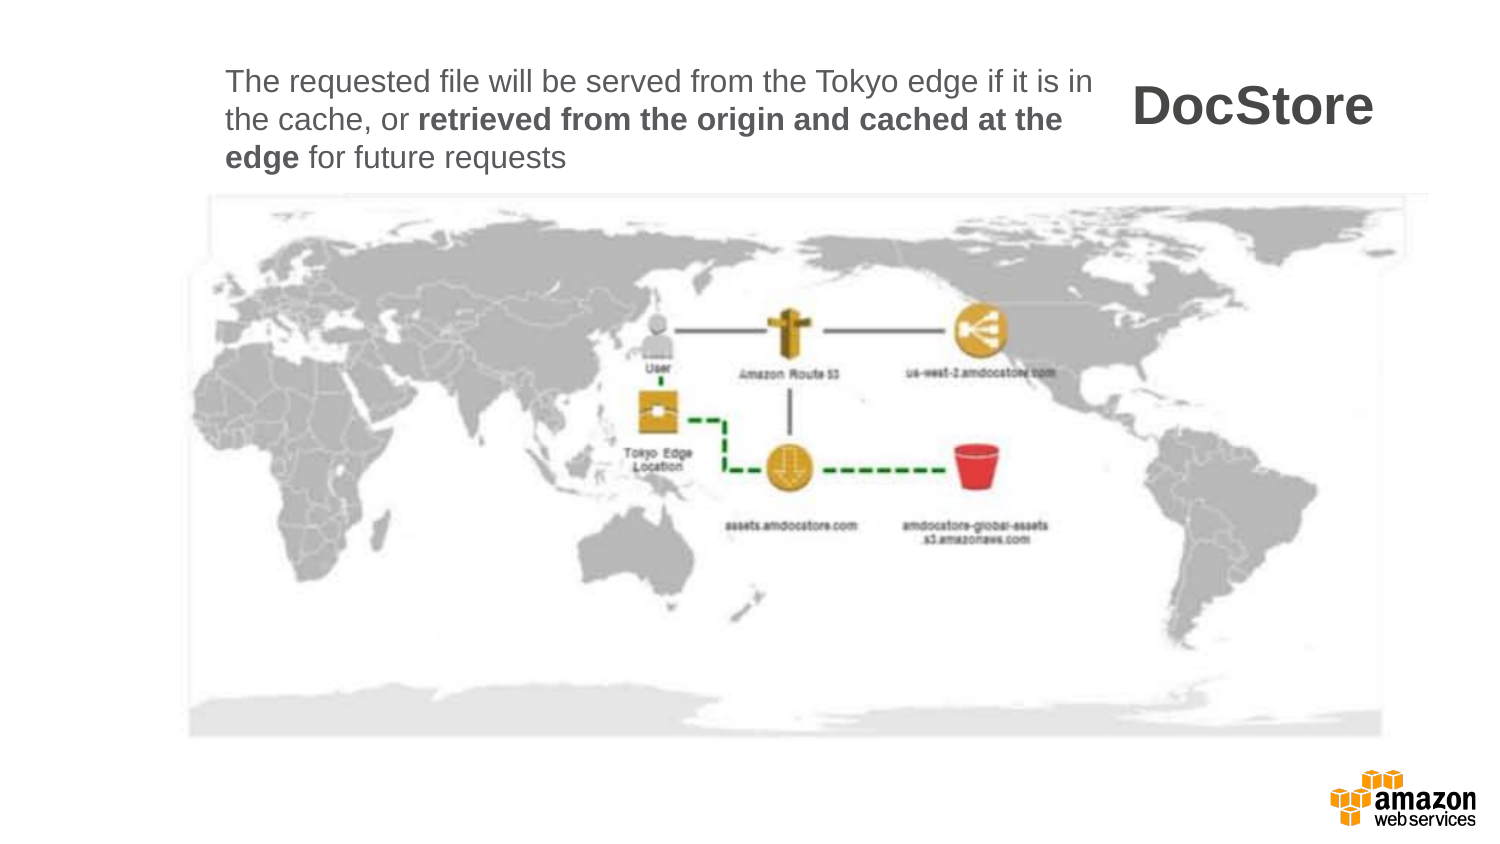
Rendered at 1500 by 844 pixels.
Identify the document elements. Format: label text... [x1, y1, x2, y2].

title DocStore [1119, 62, 1402, 160]
list The requested file will be served from the Tokyo edge if it is in the cache, or retrieved from the origin and cached at the edge for future requests [210, 53, 1119, 183]
picture [179, 193, 1428, 755]
